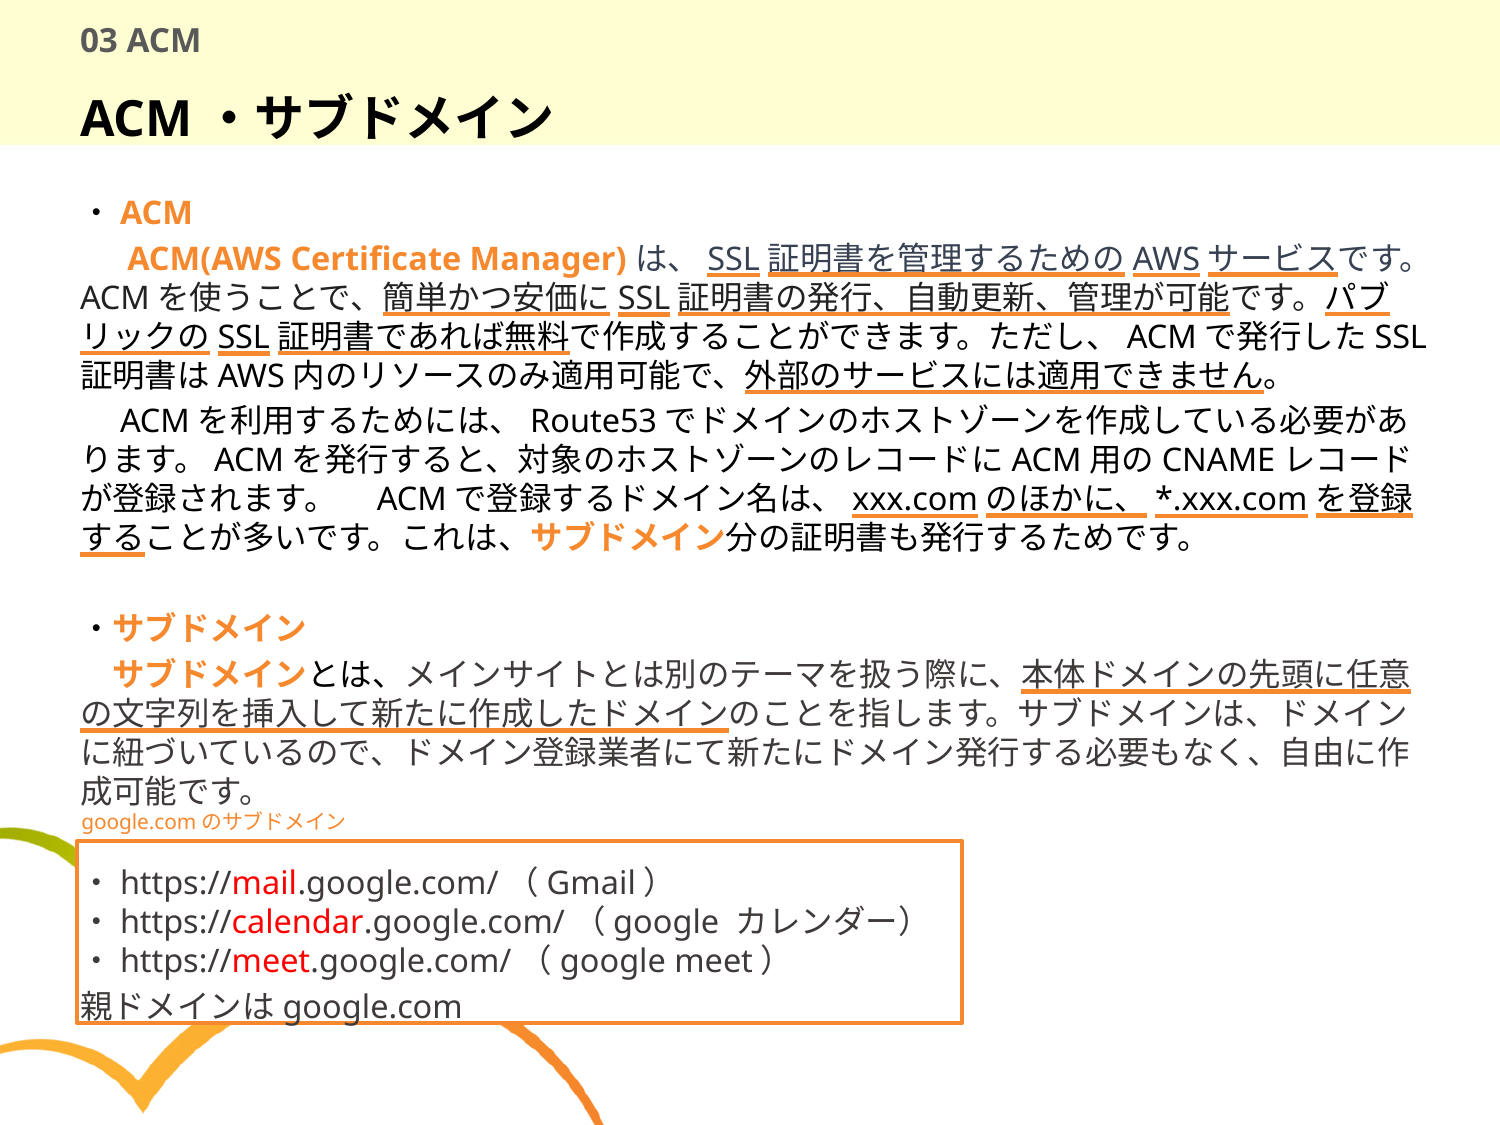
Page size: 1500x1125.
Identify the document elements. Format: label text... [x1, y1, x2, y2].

picture [0, 0, 1500, 1125]
title 03 ACM [64, 0, 621, 68]
text_box ACM・サブドメイン [64, 68, 1322, 164]
list ・ACM ACM(AWS Certificate Manager)は、SSL証明書を管理するためのAWSサービスです。ACMを使うことで、簡単かつ安価にSSL証明書の発行、自動更新、管理が可能です。パブリックのSSL証明書であれば無料で作成することができます。ただし、ACMで発行したSSL証明書はAWS内のリソースのみ適用可能で、外部のサービスには適用できません。 ACMを利用するためには、Route53でドメインのホストゾーンを作成している必要があります。ACMを発行すると、対象のホストゾーンのレコードにACM用のCNAMEレコードが登録されます。 ACMで登録するドメイン名は、xxx.comのほかに、*.xxx.comを登録することが多いです。これは、サブドメイン分の証明書も発行するためです。 ・サブドメイン サブドメインとは、メインサイトとは別のテーマを扱う際に、本体ドメインの先頭に任意の文字列を挿入して新たに作成したドメインのことを指します。サブドメインは、ドメインに紐づいているので、ドメイン登録業者にて新たにドメイン発行する必要もなく、自由に作成可能です。 ・https://mail.google.com/（Gmail） ・https://calendar.google.com/（google カレンダー） ・https://meet.google.com/（google meet） 親ドメインはgoogle.com [64, 184, 1444, 1047]
text_box google.comのサブドメイン [66, 788, 362, 855]
